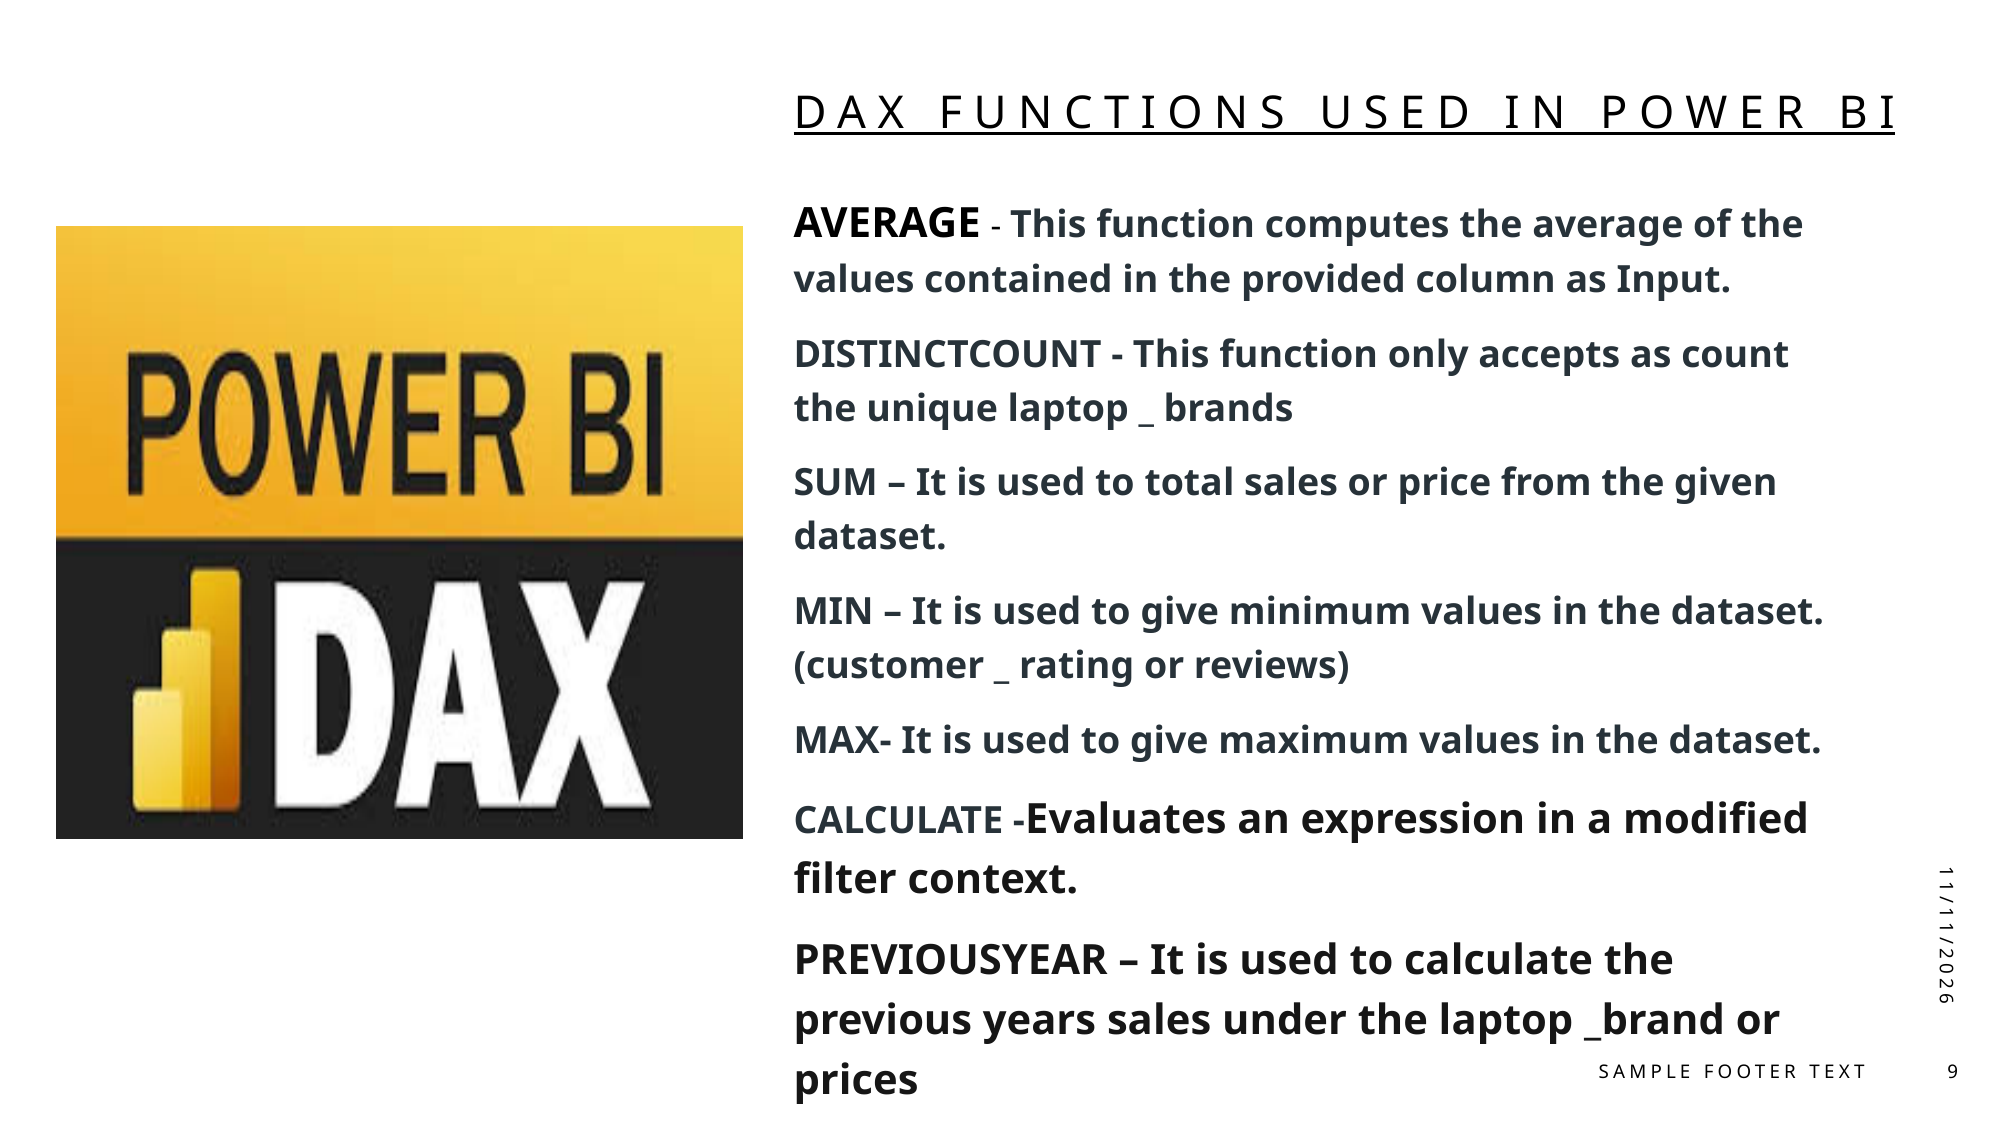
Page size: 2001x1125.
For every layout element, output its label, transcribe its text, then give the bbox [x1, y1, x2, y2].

slide_number 9 [1879, 1042, 1974, 1103]
list AVERAGE - This function computes the average of the values contained in the provided column as Input. DISTINCTCOUNT - This function only accepts as count the unique laptop _ brands SUM – It is used to total sales or price from the given dataset. MIN – It is used to give minimum values in the dataset.(customer _ rating or reviews) MAX- It is used to give maximum values in the dataset. CALCULATE -Evaluates an expression in a modified filter context. PREVIOUSYEAR – It is used to calculate the previous years sales under the laptop _brand or prices [778, 178, 1857, 981]
picture [56, 226, 743, 839]
footer Sample Footer Text [1341, 1042, 1879, 1103]
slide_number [1915, 569, 1976, 1020]
title DAX FUNCTIONS USED IN POWER BI [778, 22, 1916, 145]
